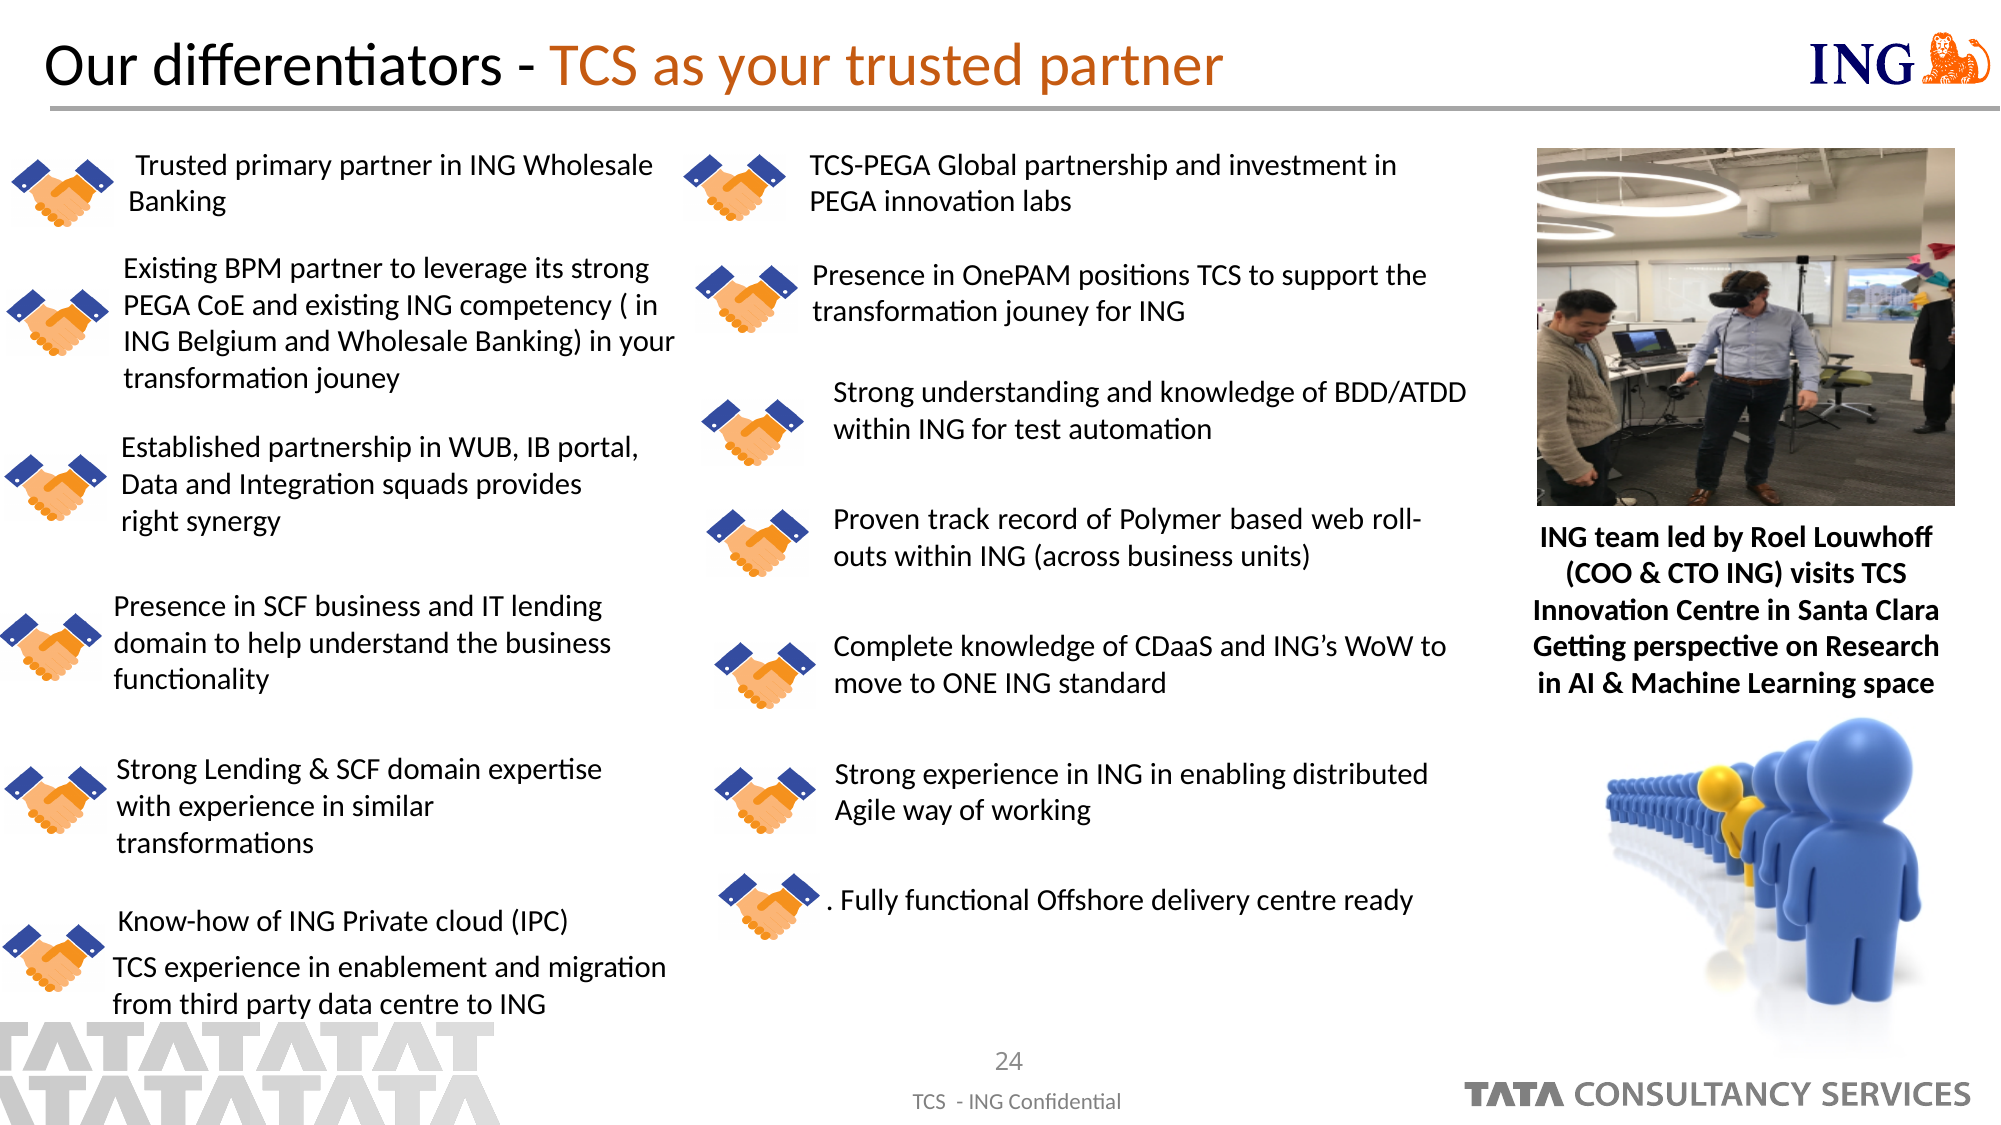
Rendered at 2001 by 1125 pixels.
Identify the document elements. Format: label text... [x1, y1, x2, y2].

picture [706, 509, 809, 577]
picture [6, 289, 109, 356]
picture [714, 767, 816, 834]
picture [683, 154, 786, 221]
text_box Know-how of ING Private cloud (IPC) [103, 893, 708, 945]
picture [695, 265, 798, 333]
text_box Strong experience in ING in enabling distributed Agile way of working [820, 746, 1508, 835]
picture [1599, 709, 1951, 1060]
picture [0, 613, 102, 681]
text_box . Fully functional Offshore delivery centre ready [811, 872, 1437, 925]
picture [714, 642, 816, 709]
text_box Trusted primary partner in ING Wholesale Banking [113, 137, 703, 226]
text_box Presence in OnePAM positions TCS to support the transformation jouney for ING [797, 247, 1447, 336]
picture [4, 766, 107, 834]
text_box Strong Lending & SCF domain expertise with experience in similar transformations [101, 741, 618, 904]
picture [718, 873, 820, 941]
title Our differentiators - TCS as your trusted partner [29, 20, 1934, 112]
text_box Proven track record of Polymer based web roll-outs within ING (across business units) [818, 491, 1437, 617]
text_box TCS-PEGA Global partnership and investment in PEGA innovation labs [794, 137, 1484, 226]
picture [701, 399, 804, 466]
text_box Complete knowledge of CDaaS and ING’s WoW to move to ONE ING standard [818, 618, 1495, 744]
text_box TCS experience in enablement and migration from third party data centre to ING [97, 939, 703, 1028]
picture [2, 924, 105, 992]
text_box Existing BPM partner to leverage its strong PEGA CoE and existing ING competency ( in ING Belgium and Wholesale Banking) in your transformation jouney [108, 240, 708, 402]
picture [4, 454, 107, 521]
text_box ING team led by Roel Louwhoff (COO & CTO ING) visits TCS Innovation Centre in Santa Clara Getting perspective on Research in AI & Machine Learning space [1495, 518, 1977, 698]
slide_number 24 [964, 1032, 1054, 1093]
text_box Established partnership in WUB, IB portal, Data and Integration squads provides right synergy [106, 420, 919, 582]
picture [11, 159, 114, 227]
text_box Presence in SCF business and IT lending domain to help understand the business functionality [98, 578, 682, 740]
text_box Strong understanding and knowledge of BDD/ATDD within ING for test automation [818, 365, 1514, 490]
picture [1537, 148, 1955, 506]
